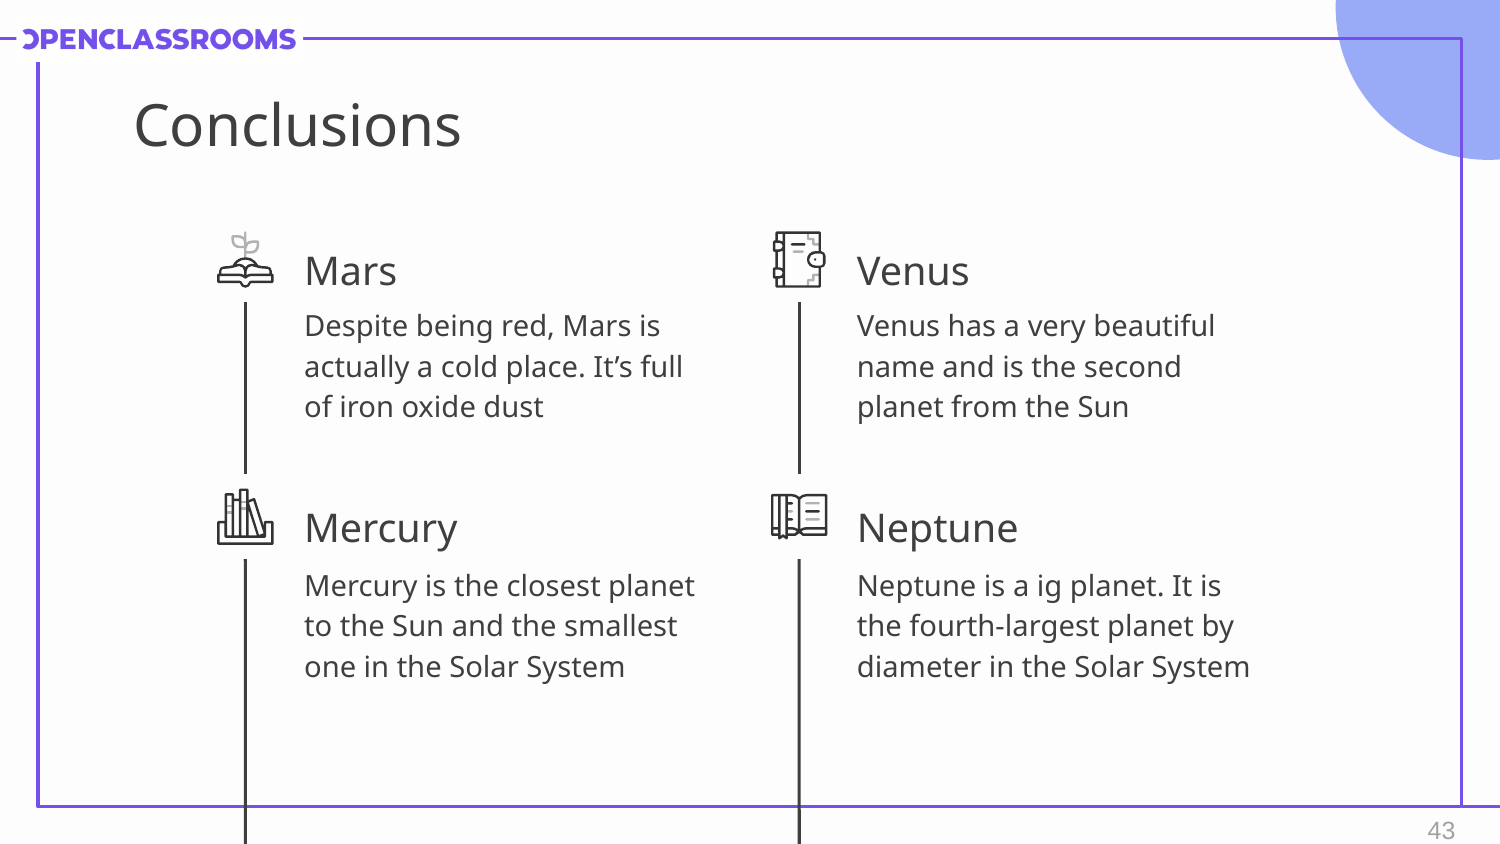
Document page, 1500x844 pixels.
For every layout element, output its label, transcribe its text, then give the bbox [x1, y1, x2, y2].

subtitle Neptune [841, 507, 1283, 566]
title Conclusions [118, 72, 1382, 167]
subtitle Venus has a very beautiful name and is the second planet from the Sun [841, 309, 1283, 437]
text_box [756, 474, 842, 559]
subtitle Venus [841, 250, 1283, 309]
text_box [770, 493, 828, 540]
subtitle Despite being red, Mars is actually a cold place. It’s full of iron oxide dust [289, 309, 730, 437]
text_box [216, 488, 274, 546]
slide_number 43 [1133, 806, 1471, 844]
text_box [772, 231, 826, 288]
subtitle Mercury is the closest planet to the Sun and the smallest one in the Solar System [289, 566, 730, 697]
subtitle Mercury [289, 507, 730, 566]
subtitle Neptune is a ig planet. It is the fourth-largest planet by diameter in the Solar System [841, 566, 1283, 697]
text_box [202, 217, 288, 302]
picture [16, 18, 304, 62]
text_box [756, 217, 842, 302]
text_box [202, 474, 288, 559]
subtitle Mars [289, 250, 730, 309]
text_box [216, 231, 274, 288]
